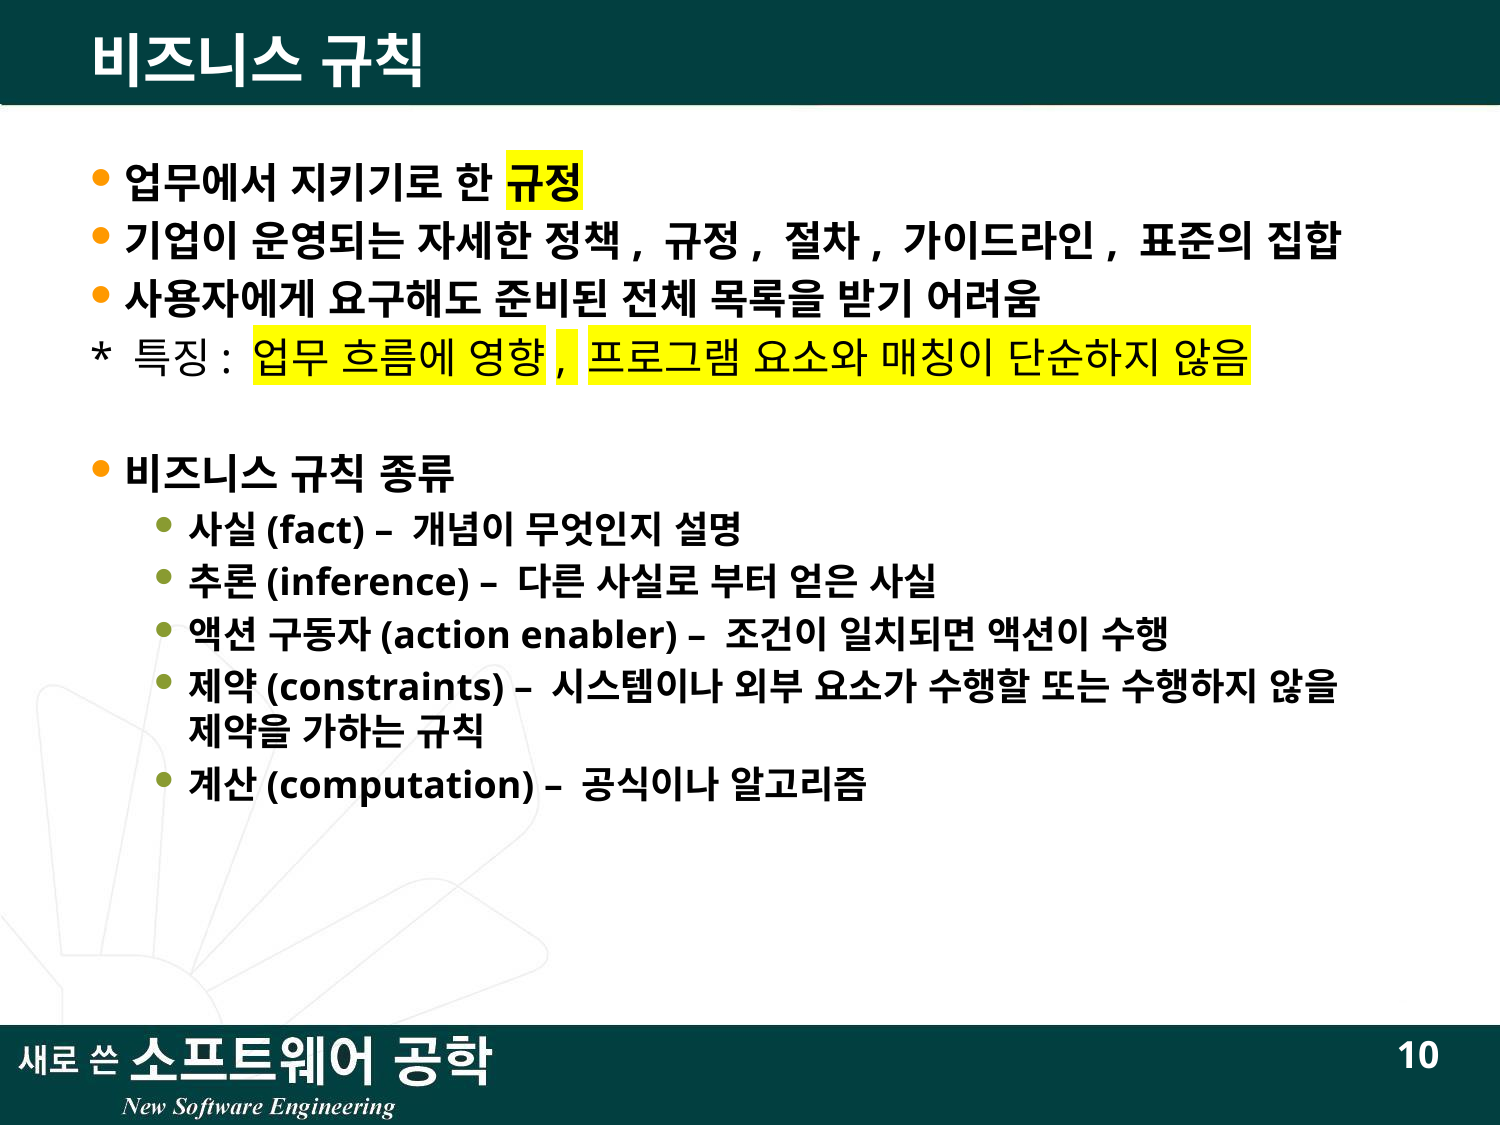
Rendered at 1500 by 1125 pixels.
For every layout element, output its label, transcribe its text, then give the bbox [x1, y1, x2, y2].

title 비즈니스 규칙 [74, 13, 1426, 106]
slide_number 10 [1104, 1023, 1455, 1102]
picture [0, 0, 1500, 1125]
list 업무에서 지키기로 한 규정 기업이 운영되는 자세한 정책, 규정, 절차, 가이드라인, 표준의 집합 사용자에게 요구해도 준비된 전체 목록을 받기 어려움 * 특징: 업무 흐름에 영향, 프로그램 요소와 매칭이 단순하지 않음 비즈니스 규칙 종류 사실(fact) – 개념이 무엇인지 설명 추론(inference) – 다른 사실로 부터 얻은 사실 액션 구동자(action enabler) – 조건이 일치되면 액션이 수행 제약(constraints) – 시스템이나 외부 요소가 수행할 또는 수행하지 않을 제약을 가하는 규칙 계산(computation) – 공식이나 알고리즘 [74, 148, 1426, 1006]
